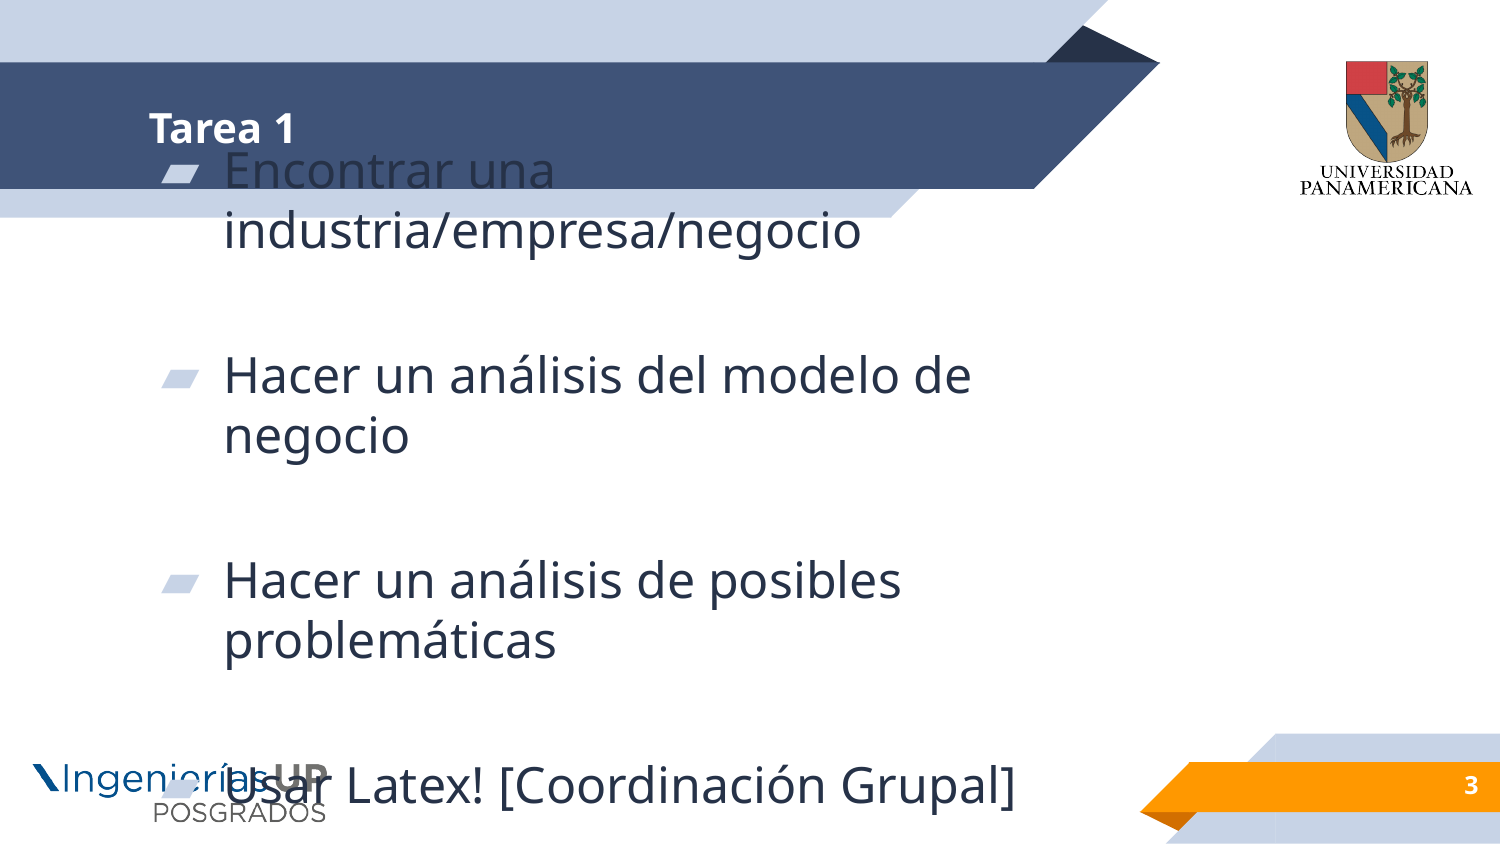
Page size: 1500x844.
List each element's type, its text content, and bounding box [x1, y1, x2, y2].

picture [15, 737, 344, 844]
slide_number 3 [1249, 760, 1494, 813]
title Tarea 1 [133, 64, 1035, 190]
list Encontrar una industria/empresa/negocio Hacer un análisis del modelo de negocio Hacer un análisis de posibles problemáticas Usar Latex! [Coordinación Grupal] [133, 217, 1140, 734]
picture [1286, 44, 1490, 210]
